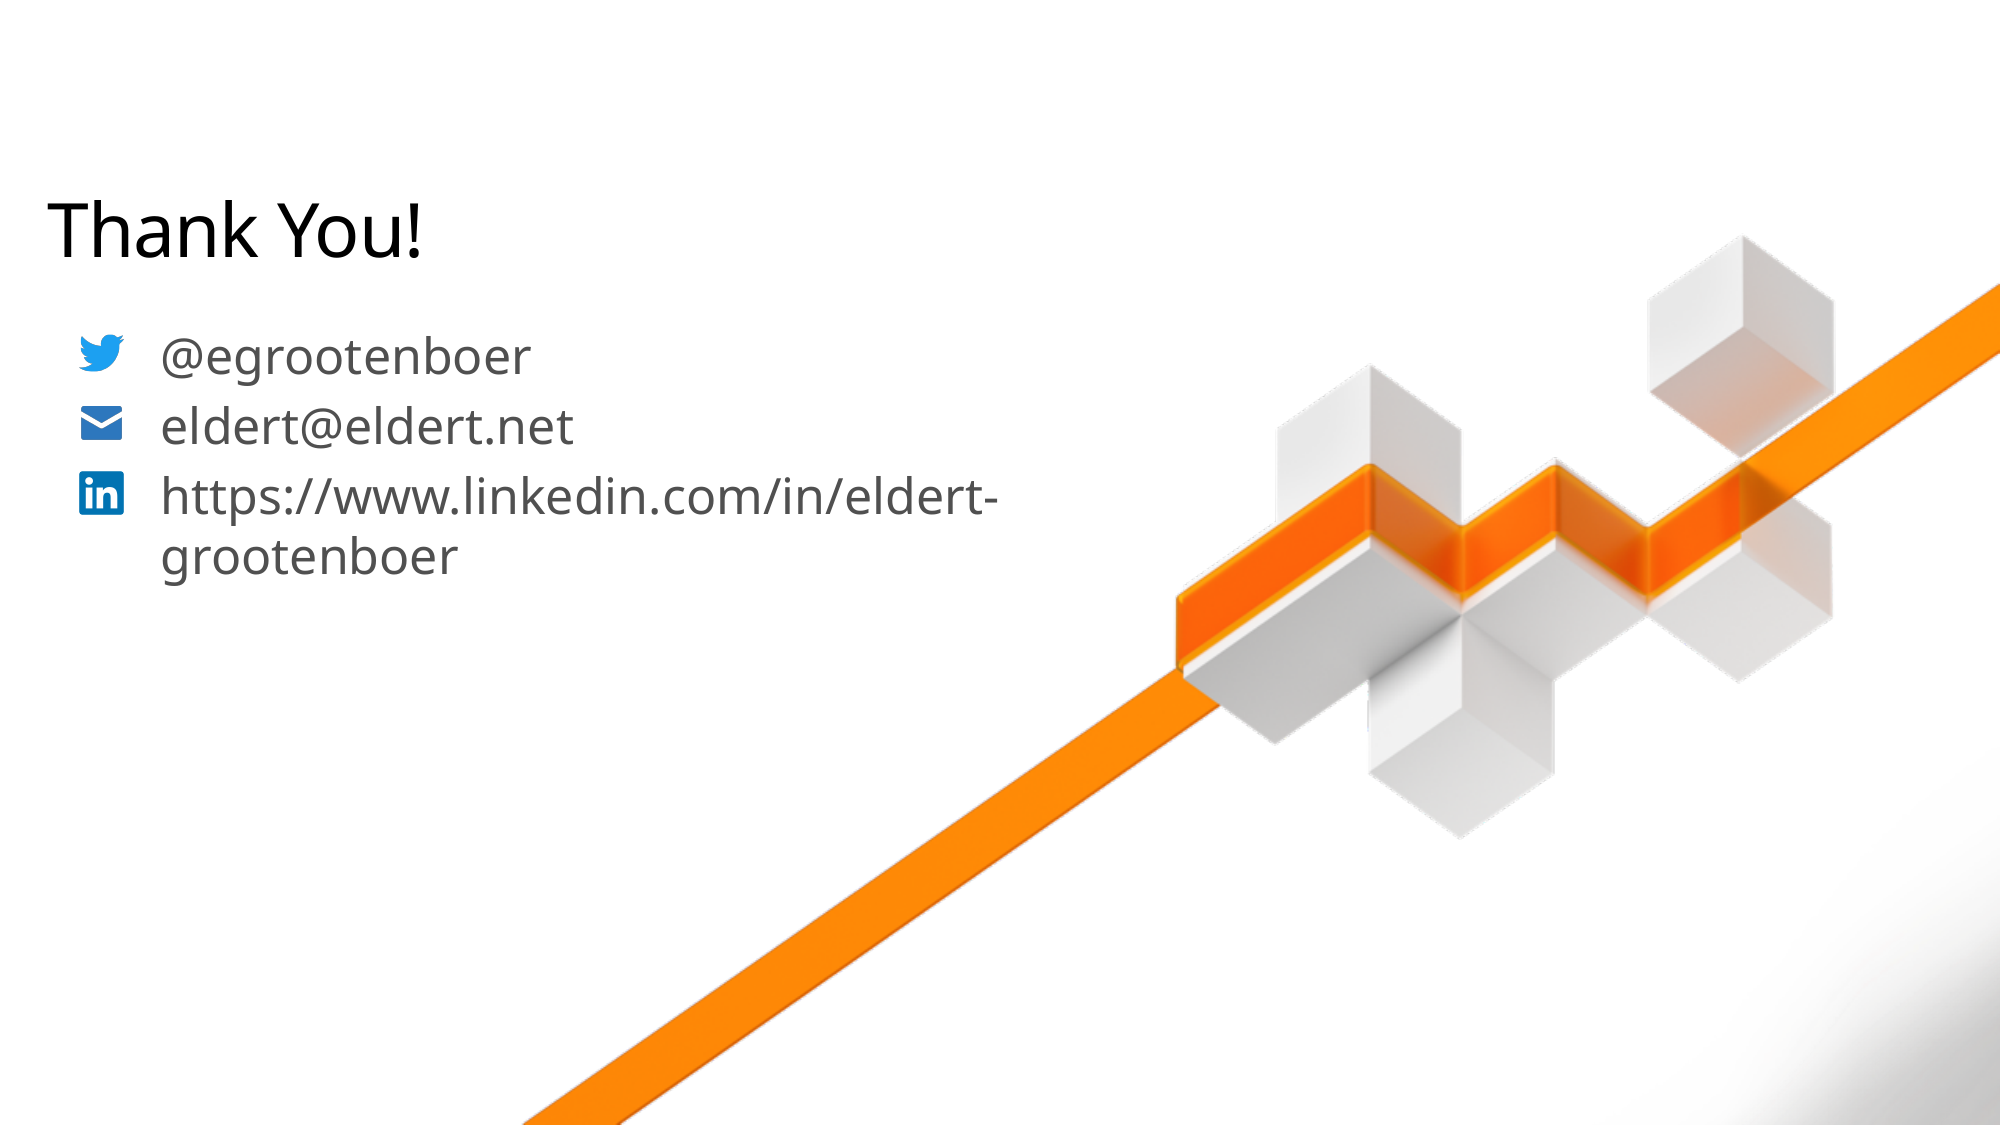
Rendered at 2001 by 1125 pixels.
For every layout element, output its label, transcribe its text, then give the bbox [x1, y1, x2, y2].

picture [81, 406, 123, 441]
text_box @egrootenboer eldert@eldert.net https://www.linkedin.com/in/eldert-grootenboer [47, 316, 1280, 650]
text_box Thank You! [47, 94, 730, 274]
picture [516, 0, 2000, 1125]
picture [79, 471, 124, 515]
picture [76, 331, 127, 376]
